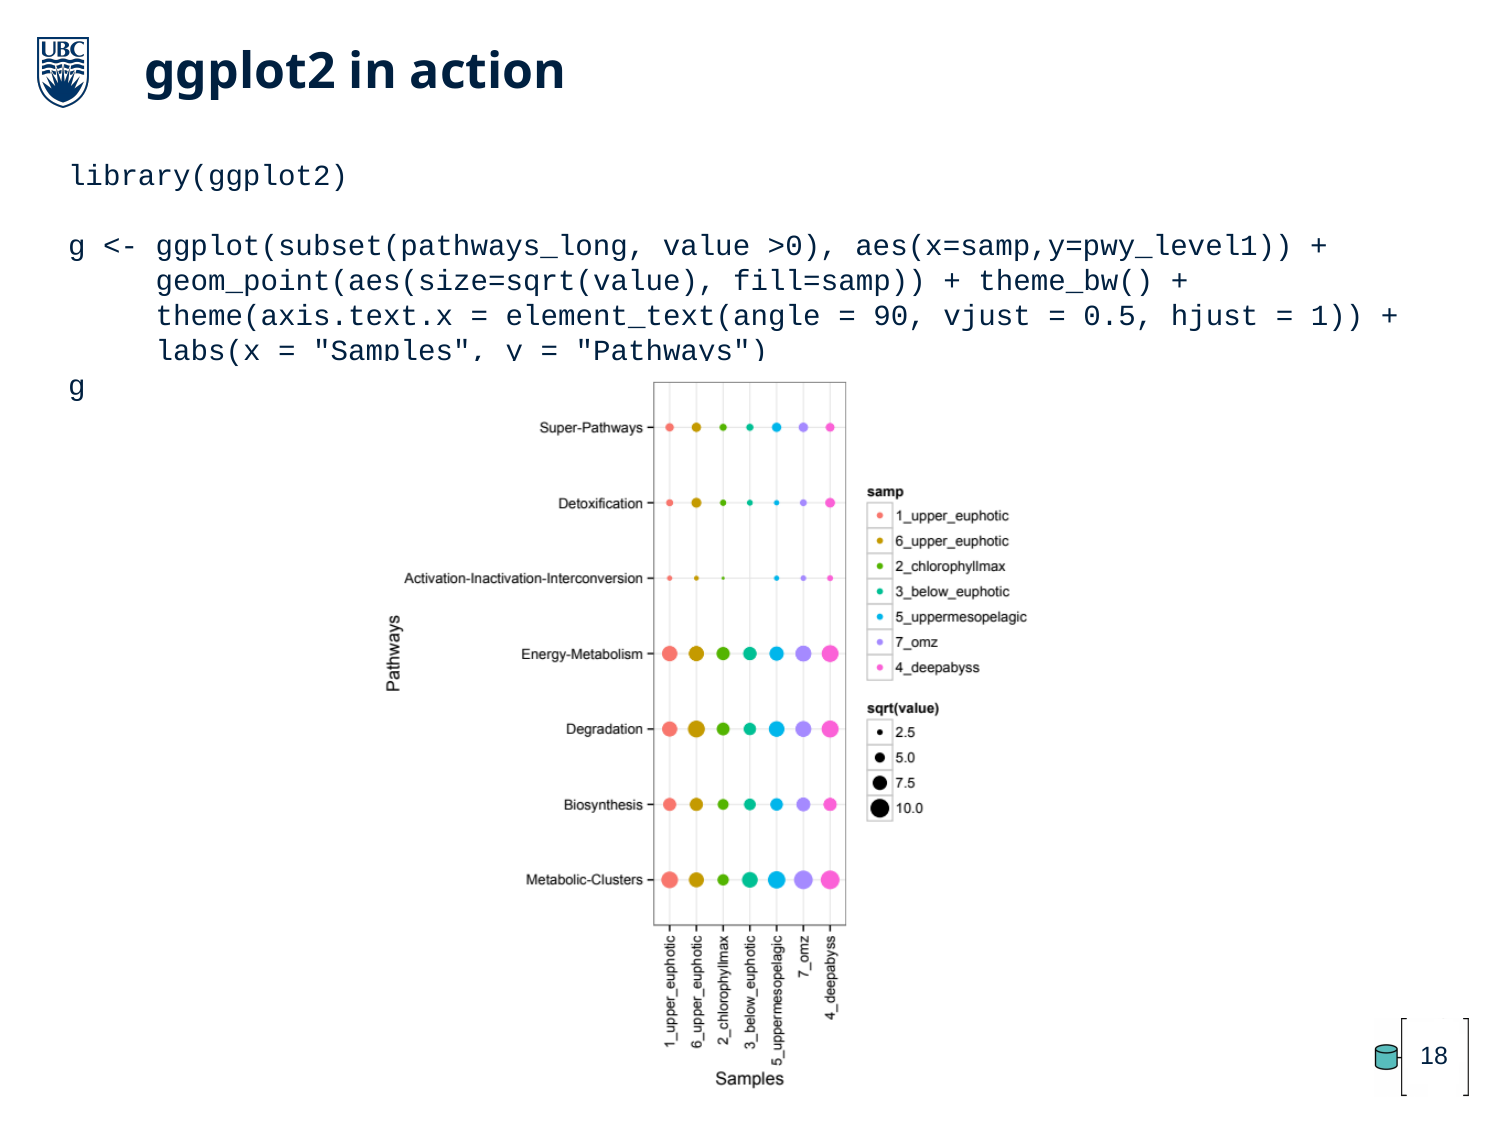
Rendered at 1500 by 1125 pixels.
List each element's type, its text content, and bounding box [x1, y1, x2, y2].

slide_number 18 [1399, 1018, 1469, 1091]
text_box library(ggplot2) g <- ggplot(subset(pathways_long, value >0), aes(x=samp,y=pwy_level1)) + geom_point(aes(size=sqrt(value), fill=samp)) + theme_bw() + theme(axis.text.x = element_text(angle = 90, vjust = 0.5, hjust = 1)) + labs(x = "Samples", y = "Pathways") g [53, 148, 1500, 409]
list ggplot2 in action [129, 30, 1370, 121]
picture [371, 361, 1067, 1099]
picture [37, 37, 89, 108]
picture [1374, 1018, 1469, 1097]
